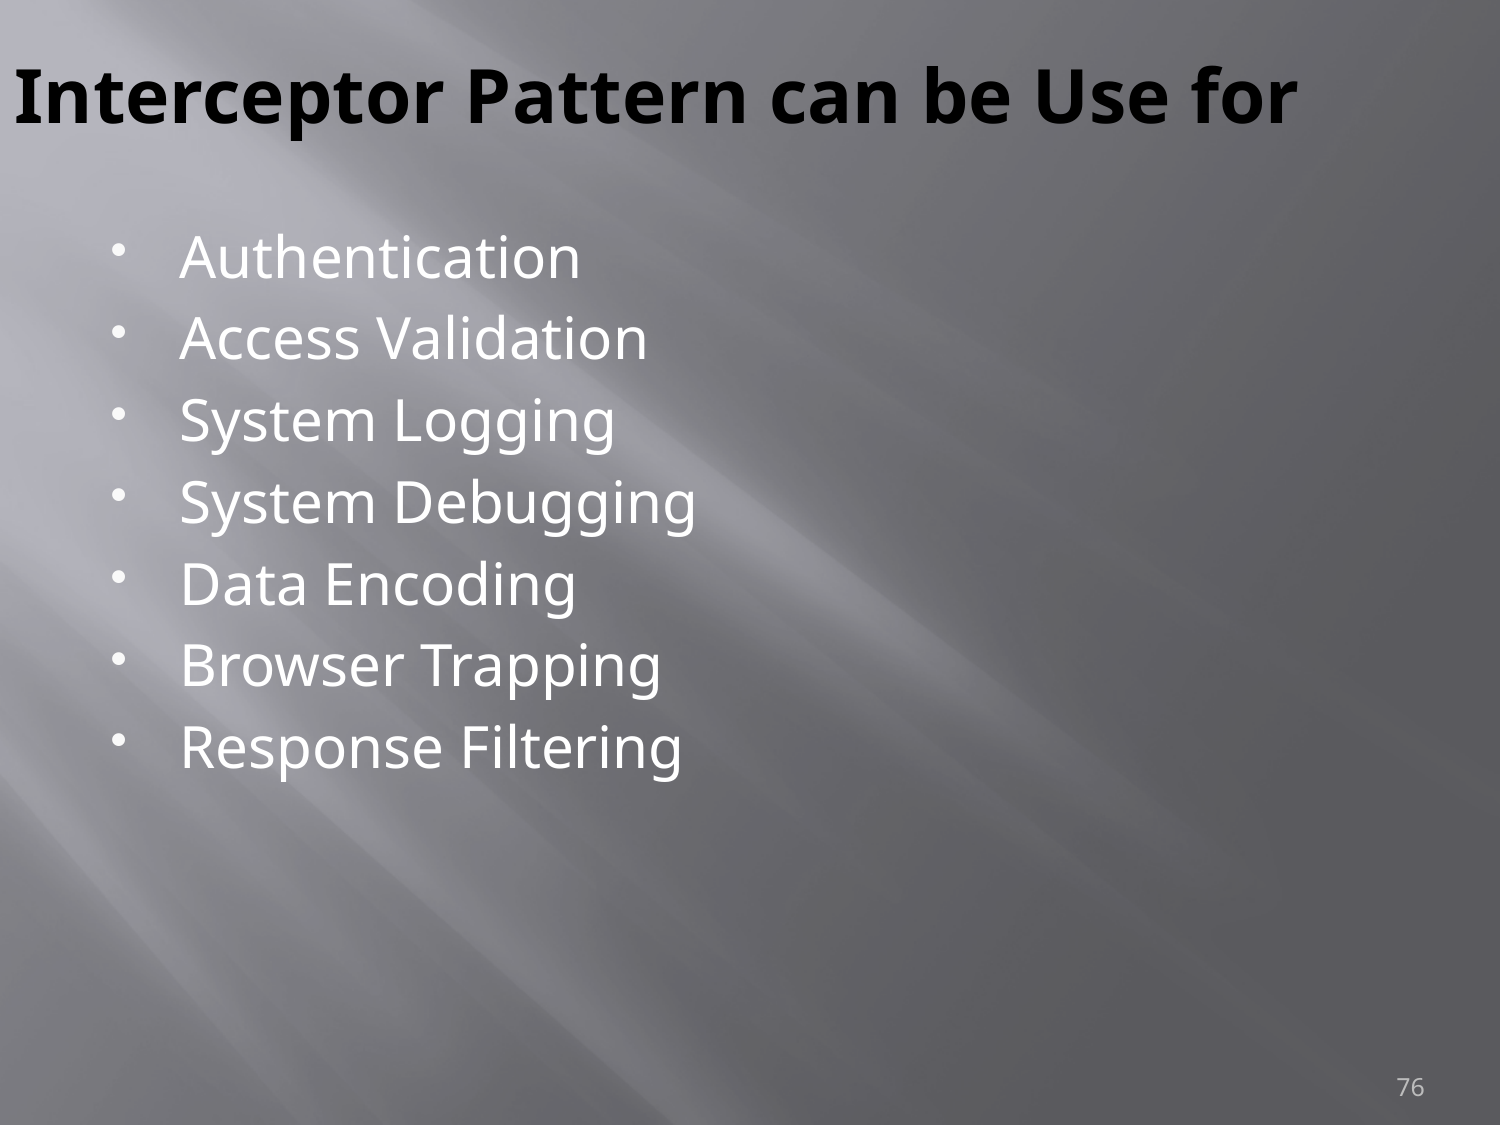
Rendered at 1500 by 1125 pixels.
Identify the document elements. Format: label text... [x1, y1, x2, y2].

slide_number 76 [1299, 1052, 1425, 1113]
title Interceptor Pattern can be Use for [0, 0, 1500, 188]
list Authentication Access Validation System Logging System Debugging Data Encoding Browser Trapping Response Filtering [75, 212, 1500, 863]
